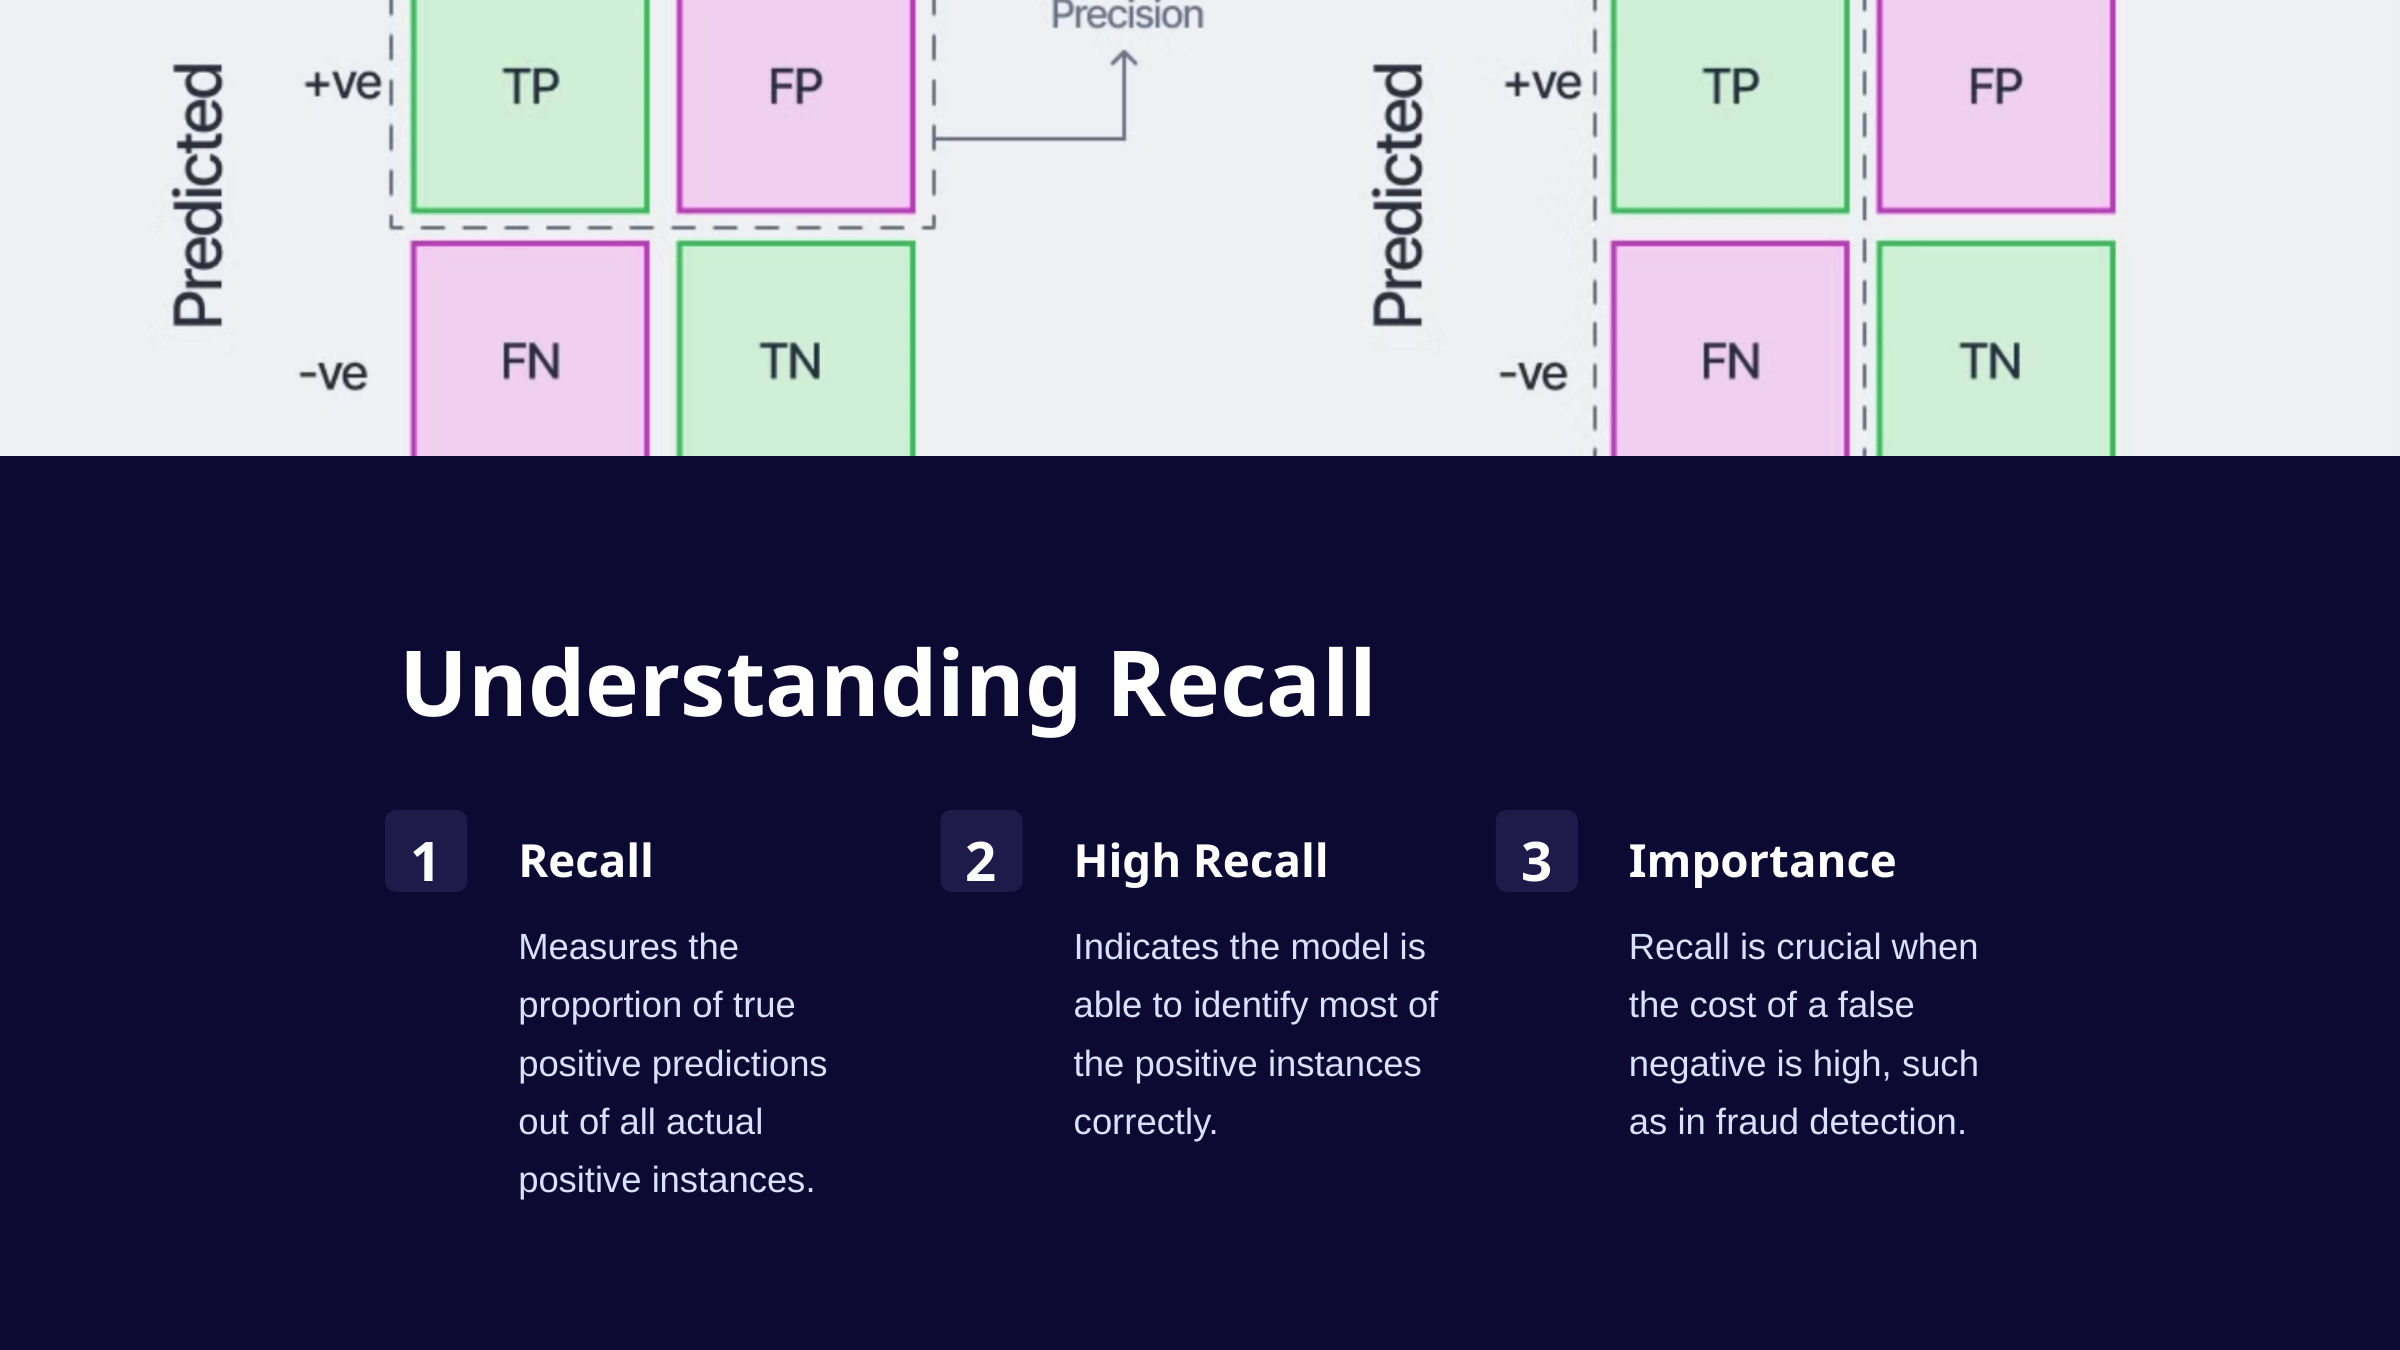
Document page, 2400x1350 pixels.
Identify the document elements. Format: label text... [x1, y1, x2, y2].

text_box Measures the proportion of true positive predictions out of all actual positive instances. [503, 901, 904, 1193]
text_box Understanding Recall [385, 612, 1468, 727]
text_box [940, 809, 1023, 892]
text_box [0, 456, 2400, 1350]
text_box Importance [1614, 822, 2015, 880]
text_box High Recall [1058, 822, 1460, 880]
text_box [1495, 809, 1578, 892]
text_box 3 [1519, 816, 1555, 886]
text_box 2 [964, 816, 999, 886]
text_box [385, 809, 468, 892]
text_box Recall is crucial when the cost of a false negative is high, such as in fraud detection. [1614, 901, 2015, 1135]
text_box Indicates the model is able to identify most of the positive instances correctly. [1058, 901, 1460, 1135]
picture [0, 0, 2400, 456]
text_box 1 [415, 816, 437, 886]
text_box Recall [503, 822, 904, 880]
